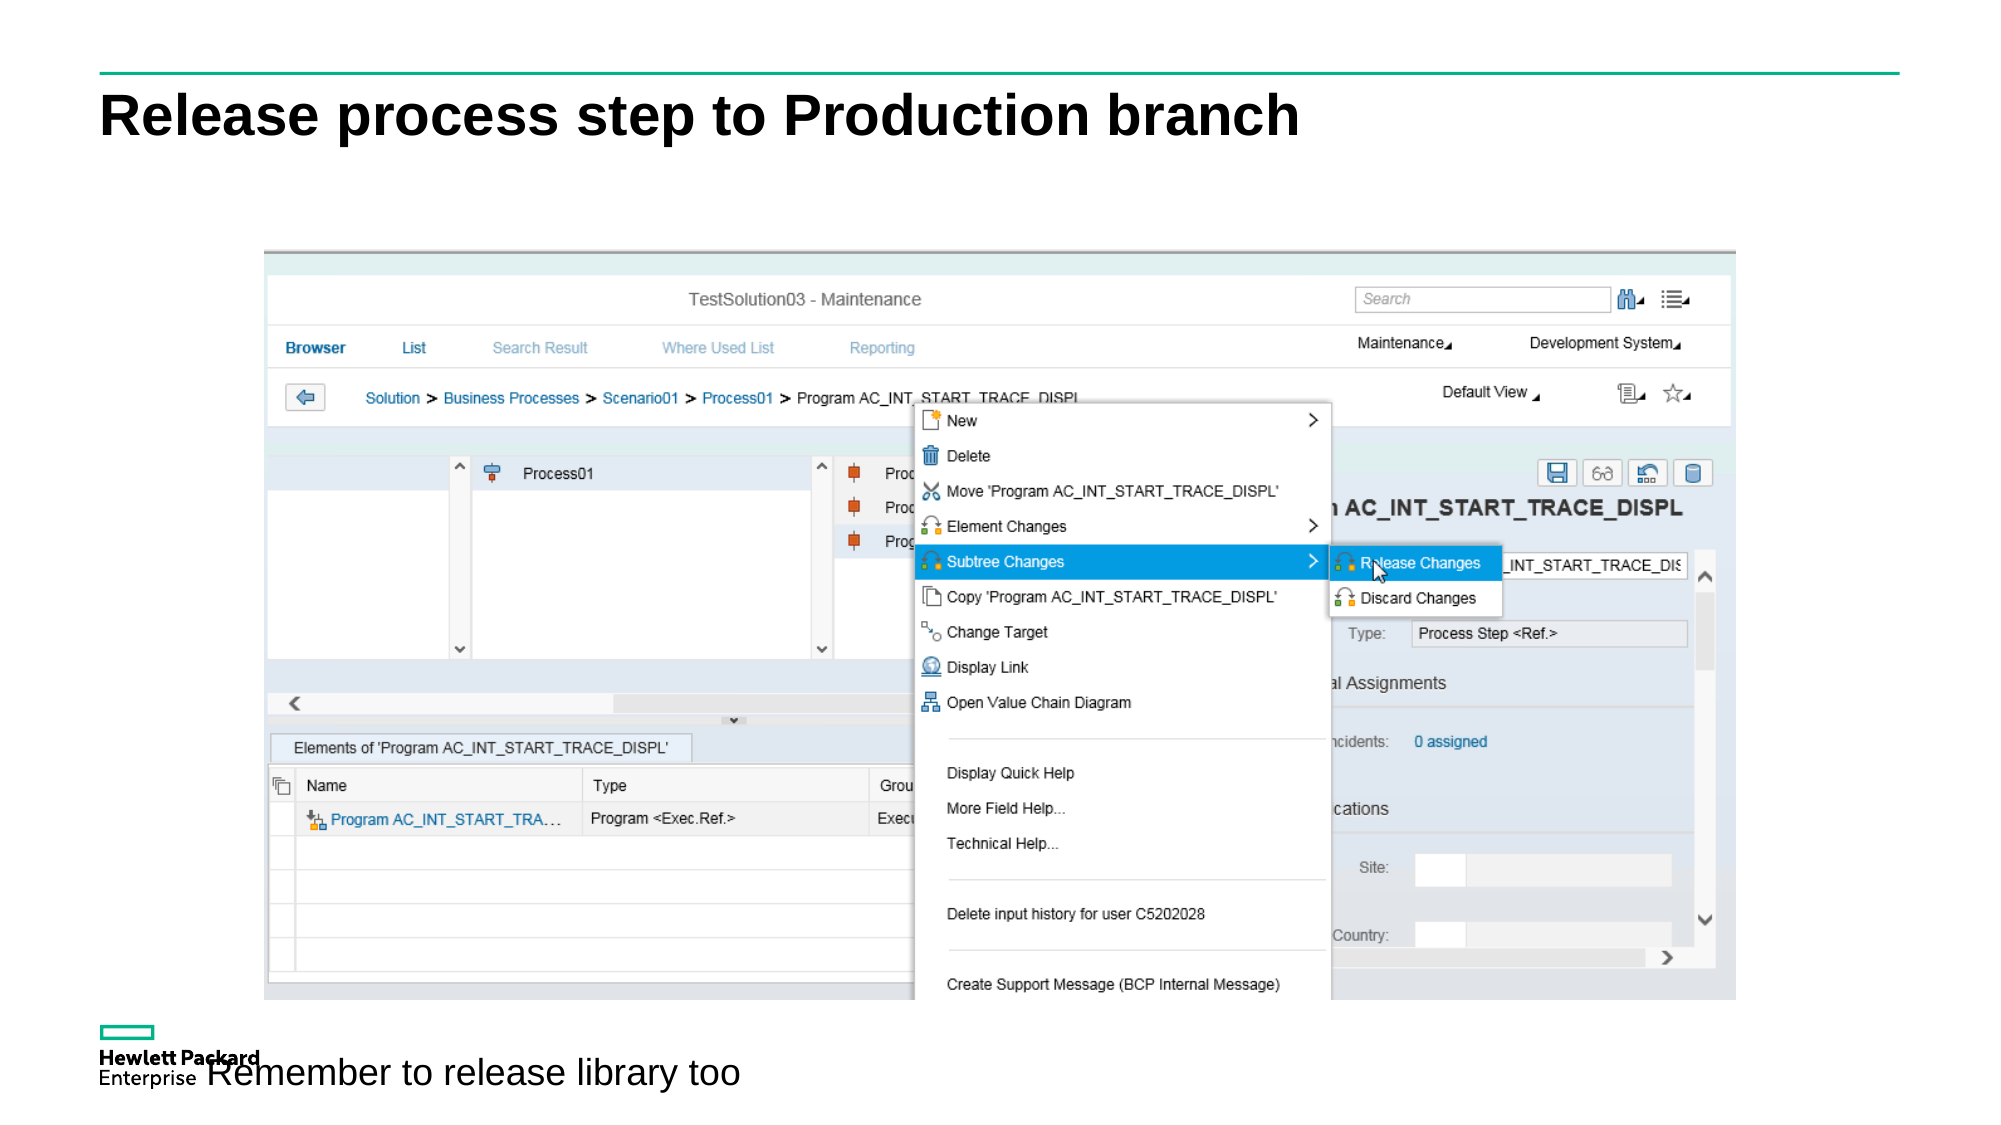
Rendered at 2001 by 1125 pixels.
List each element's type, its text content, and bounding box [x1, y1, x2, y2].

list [264, 249, 1736, 1000]
title Release process step to Production branch [99, 85, 1900, 225]
text_box Remember to release library too [191, 1040, 1511, 1100]
